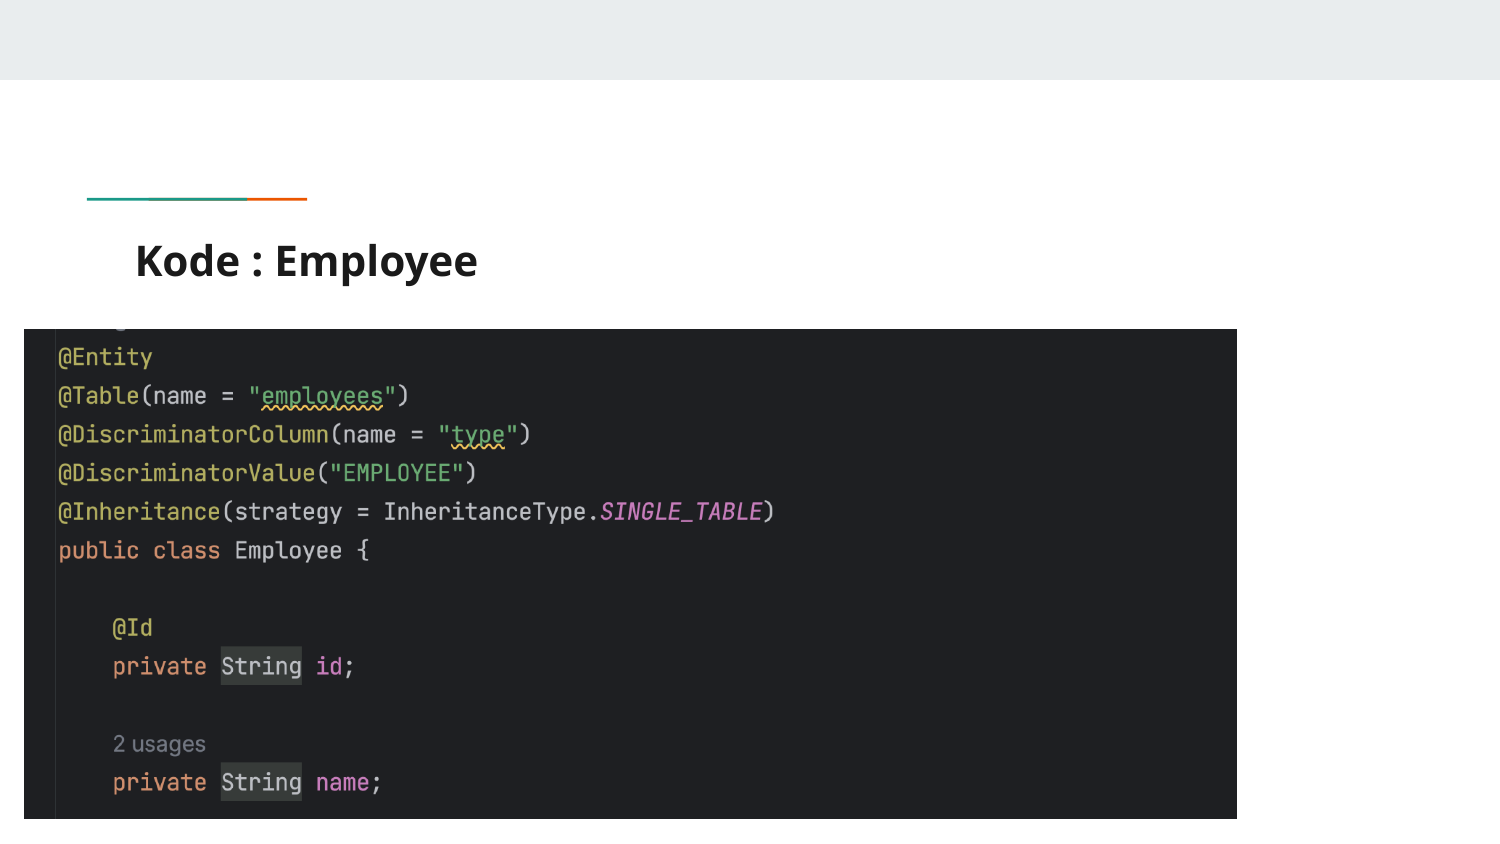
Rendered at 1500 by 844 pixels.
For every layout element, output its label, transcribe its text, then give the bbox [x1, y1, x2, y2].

title Kode : Employee [119, 216, 1381, 305]
picture [24, 328, 1237, 819]
